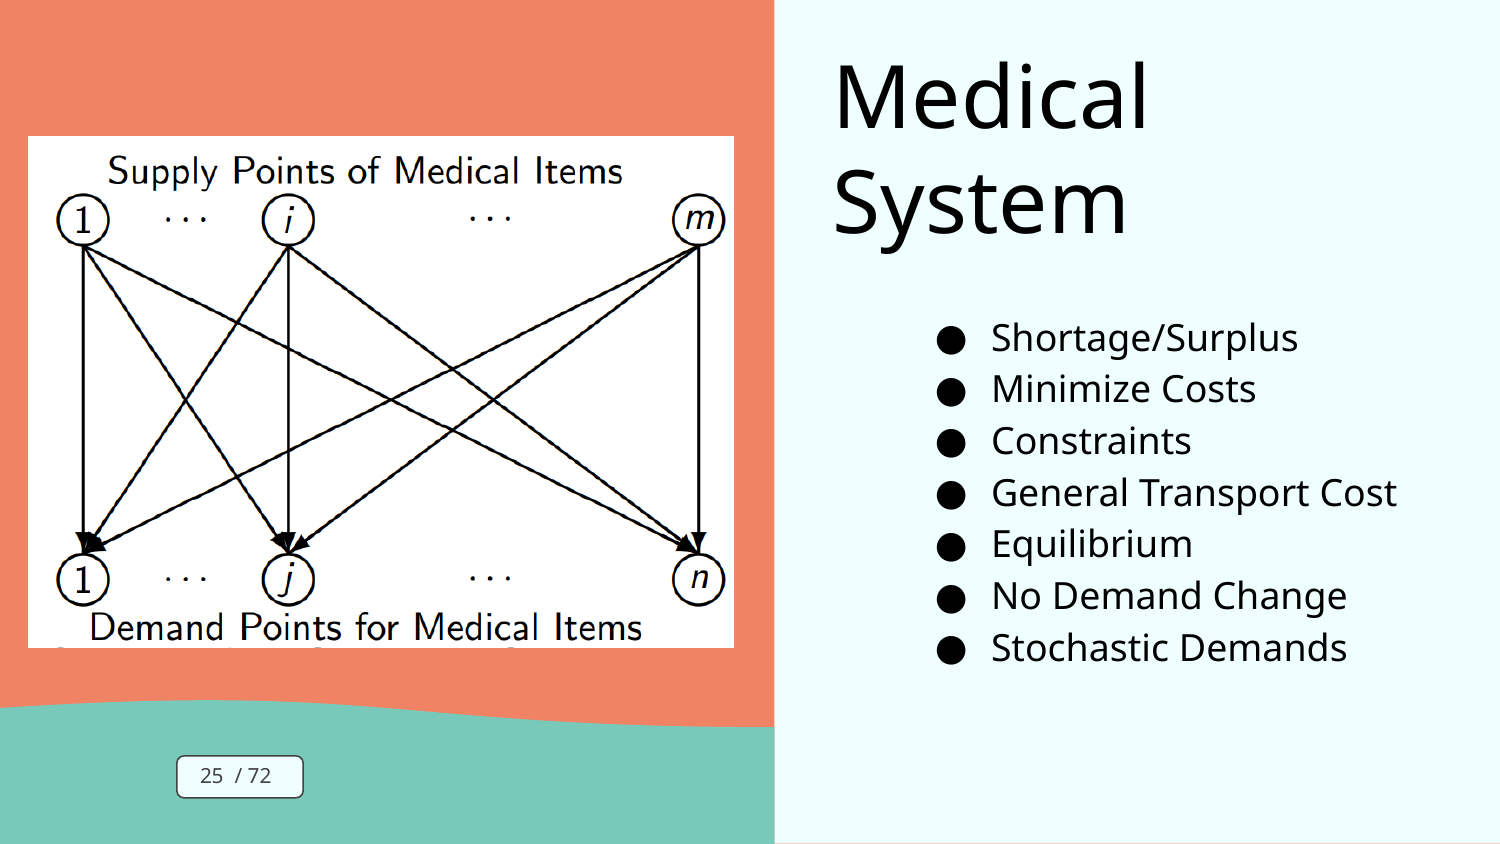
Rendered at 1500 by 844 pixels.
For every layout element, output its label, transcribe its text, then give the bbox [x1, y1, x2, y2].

title Medical System [817, 24, 1482, 268]
slide_number ‹#› / 72 [184, 757, 296, 797]
picture [28, 136, 735, 648]
list Shortage/Surplus Minimize Costs Constraints General Transport Cost Equilibrium No Demand Change Stochastic Demands [901, 250, 1475, 725]
